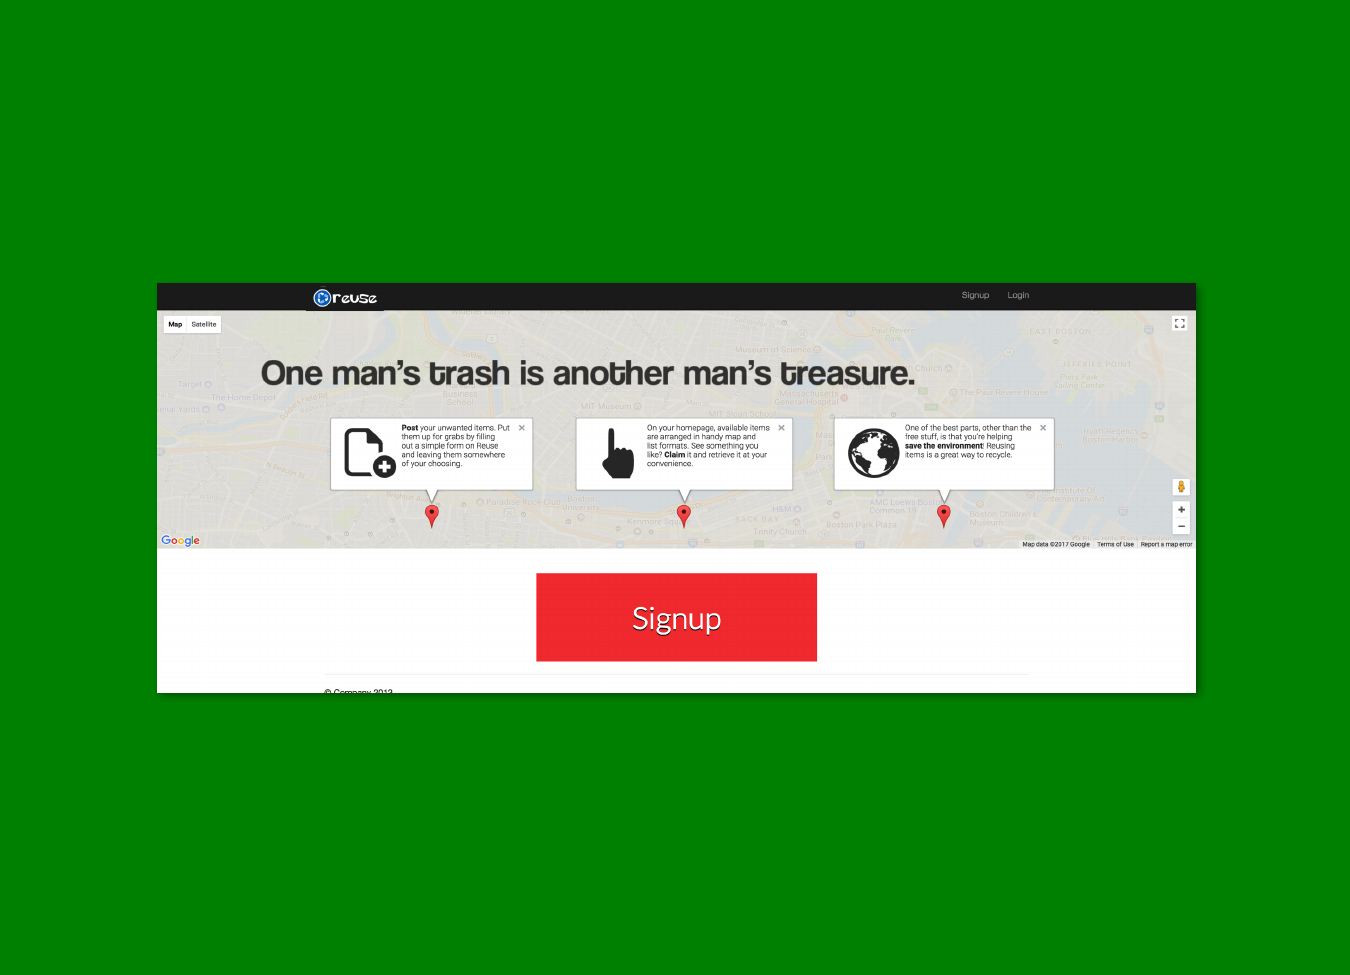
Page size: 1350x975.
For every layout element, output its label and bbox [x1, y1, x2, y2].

picture [157, 283, 1196, 693]
